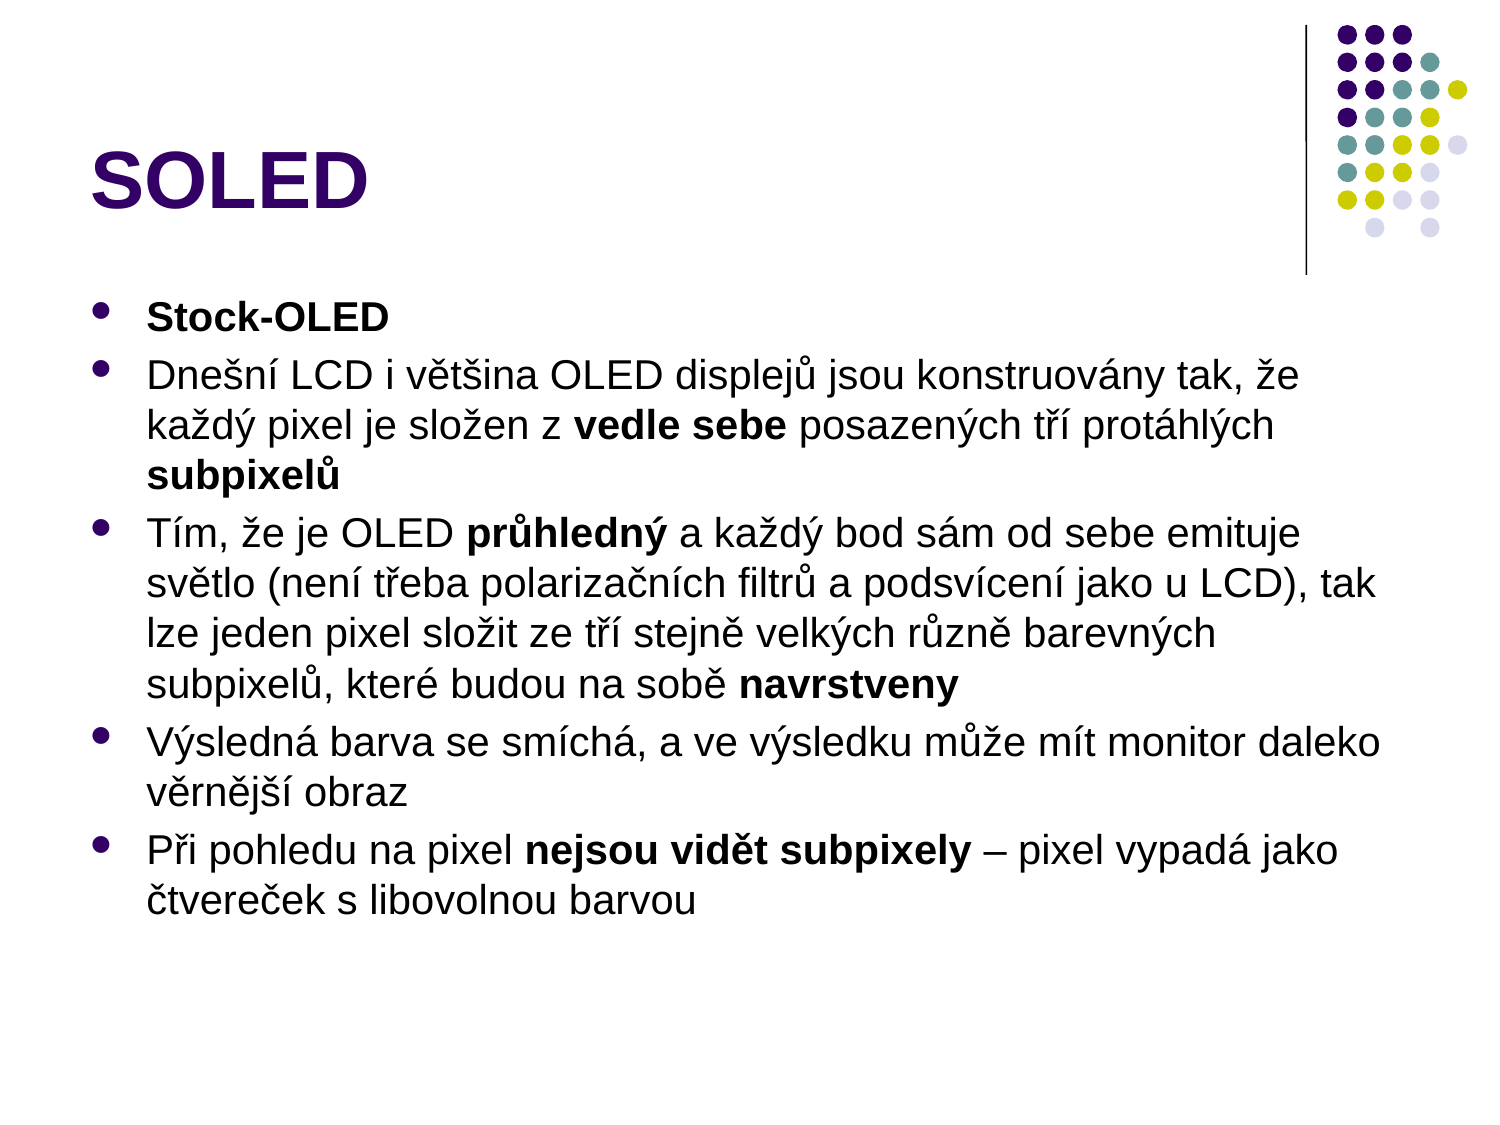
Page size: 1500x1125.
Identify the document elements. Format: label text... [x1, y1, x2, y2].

title SOLED [75, 20, 1313, 233]
list Stock-OLED Dnešní LCD i většina OLED displejů jsou konstruovány tak, že každý pixel je složen z vedle sebe posazených tří protáhlých subpixelů Tím, že je OLED průhledný a každý bod sám od sebe emituje světlo (není třeba polarizačních filtrů a podsvícení jako u LCD), tak lze jeden pixel složit ze tří stejně velkých různě barevných subpixelů, které budou na sobě navrstveny Výsledná barva se smíchá, a ve výsledku může mít monitor daleko věrnější obraz Při pohledu na pixel nejsou vidět subpixely – pixel vypadá jako čtvereček s libovolnou barvou [75, 282, 1425, 1006]
